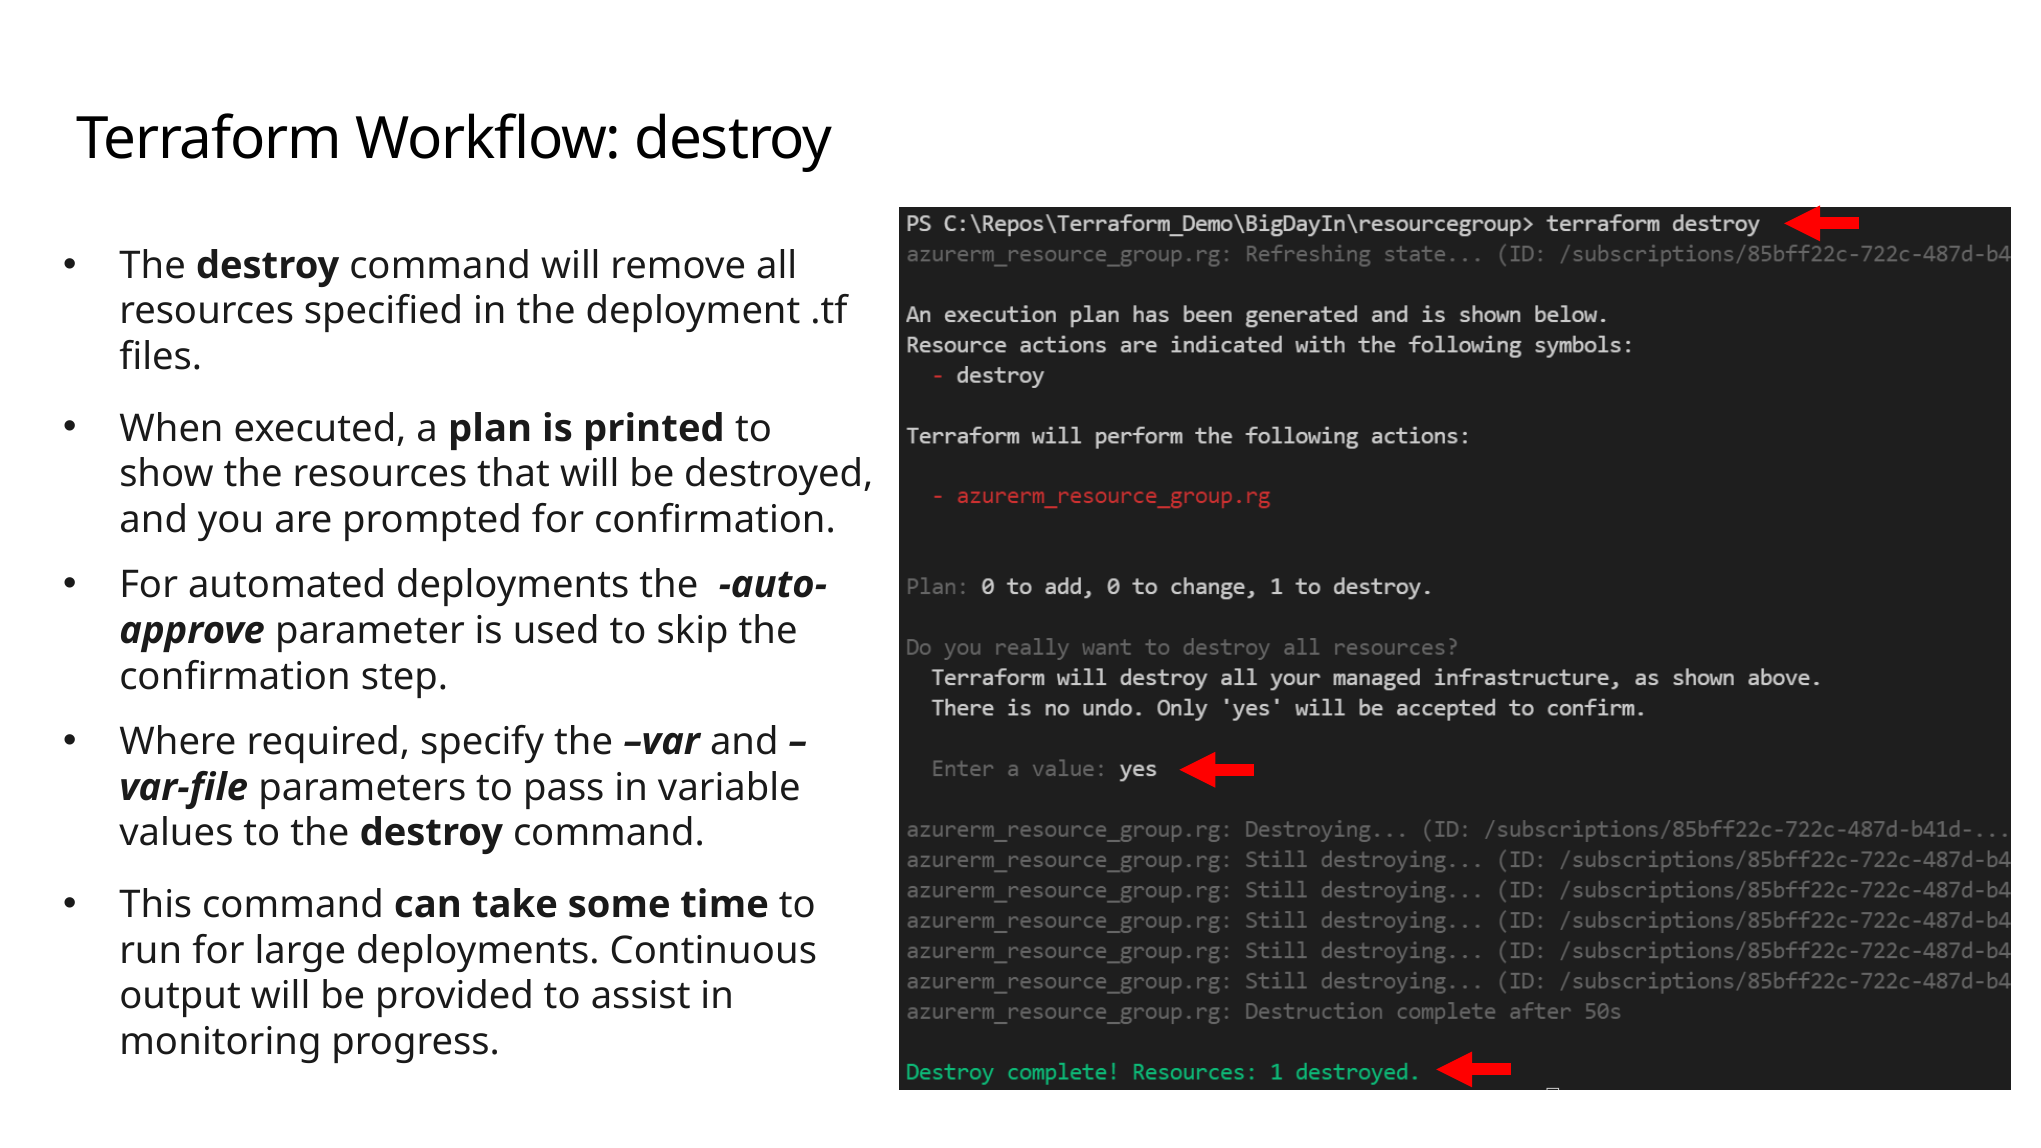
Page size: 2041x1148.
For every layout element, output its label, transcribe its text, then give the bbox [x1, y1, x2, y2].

title Terraform Workflow: destroy [76, 93, 1968, 230]
text_box The destroy command will remove all resources specified in the deployment .tf files. When executed, a plan is printed to show the resources that will be destroyed, and you are prompted for confirmation. For automated deployments the -auto-approve parameter is used to skip the confirmation step. Where required, specify the –var and –var-file parameters to pass in variable values to the destroy command. This command can take some time to run for large deployments. Continuous output will be provided to assist in monitoring progress. [48, 232, 890, 1129]
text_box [899, 207, 2012, 1090]
